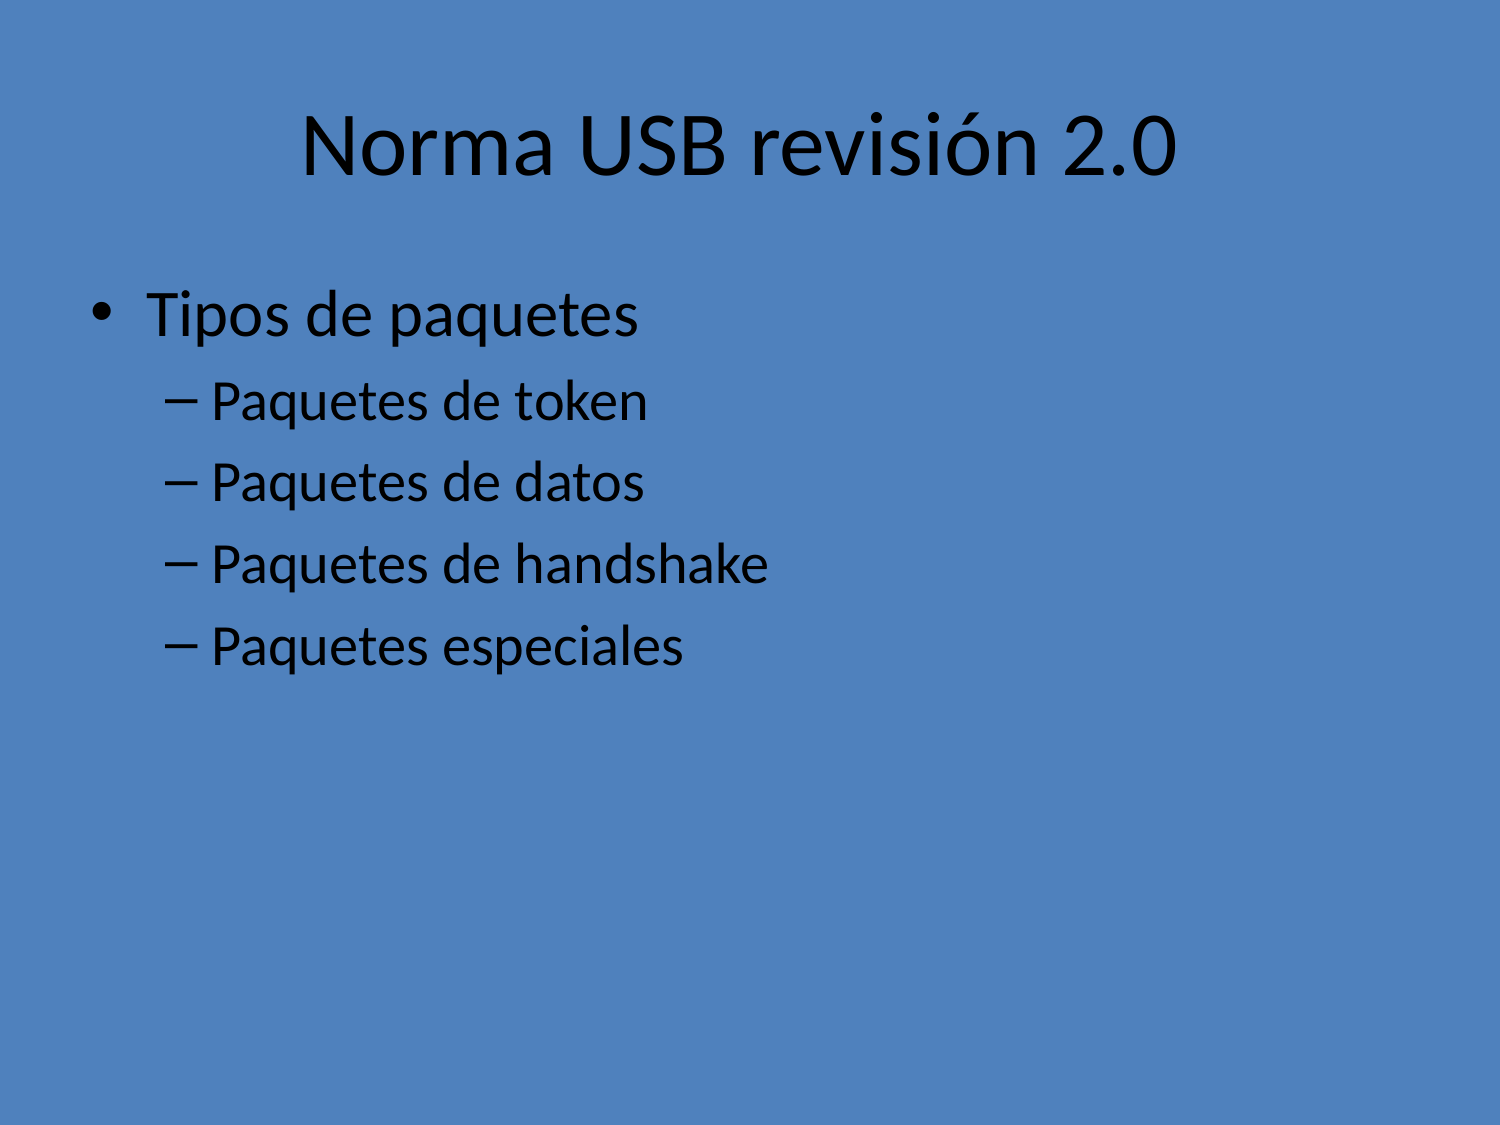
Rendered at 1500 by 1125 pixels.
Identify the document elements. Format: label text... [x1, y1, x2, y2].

list Tipos de paquetes Paquetes de token Paquetes de datos Paquetes de handshake Paquetes especiales [75, 262, 1425, 1005]
title Norma USB revisión 2.0 [75, 45, 1425, 233]
